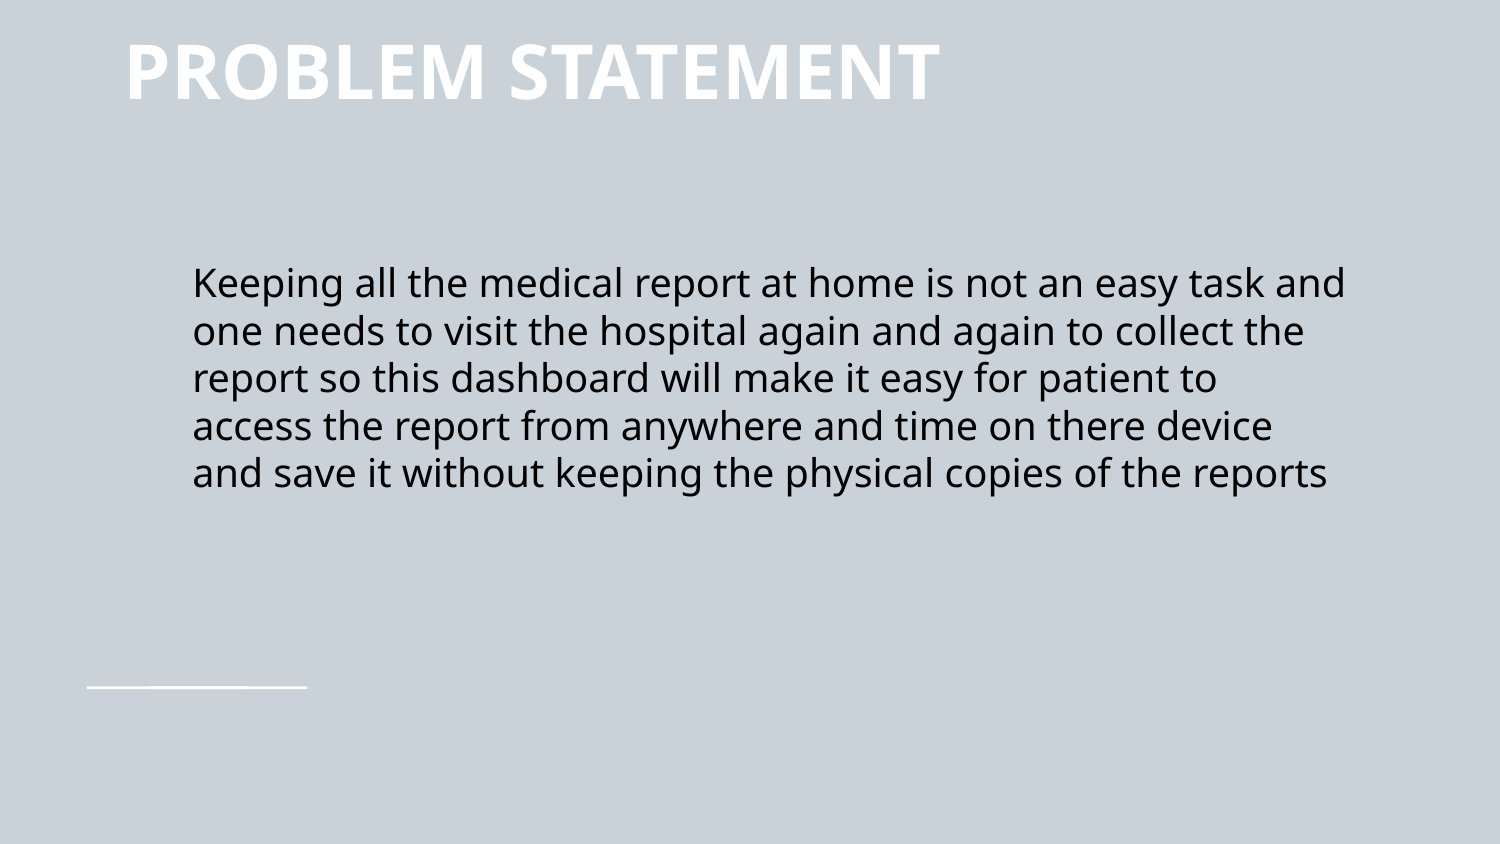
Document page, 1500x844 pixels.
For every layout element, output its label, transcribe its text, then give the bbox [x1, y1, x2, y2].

text_box Keeping all the medical report at home is not an easy task and one needs to visit the hospital again and again to collect the report so this dashboard will make it easy for patient to access the report from anywhere and time on there device and save it without keeping the physical copies of the reports [177, 243, 1363, 511]
title PROBLEM STATEMENT [108, 17, 1261, 122]
